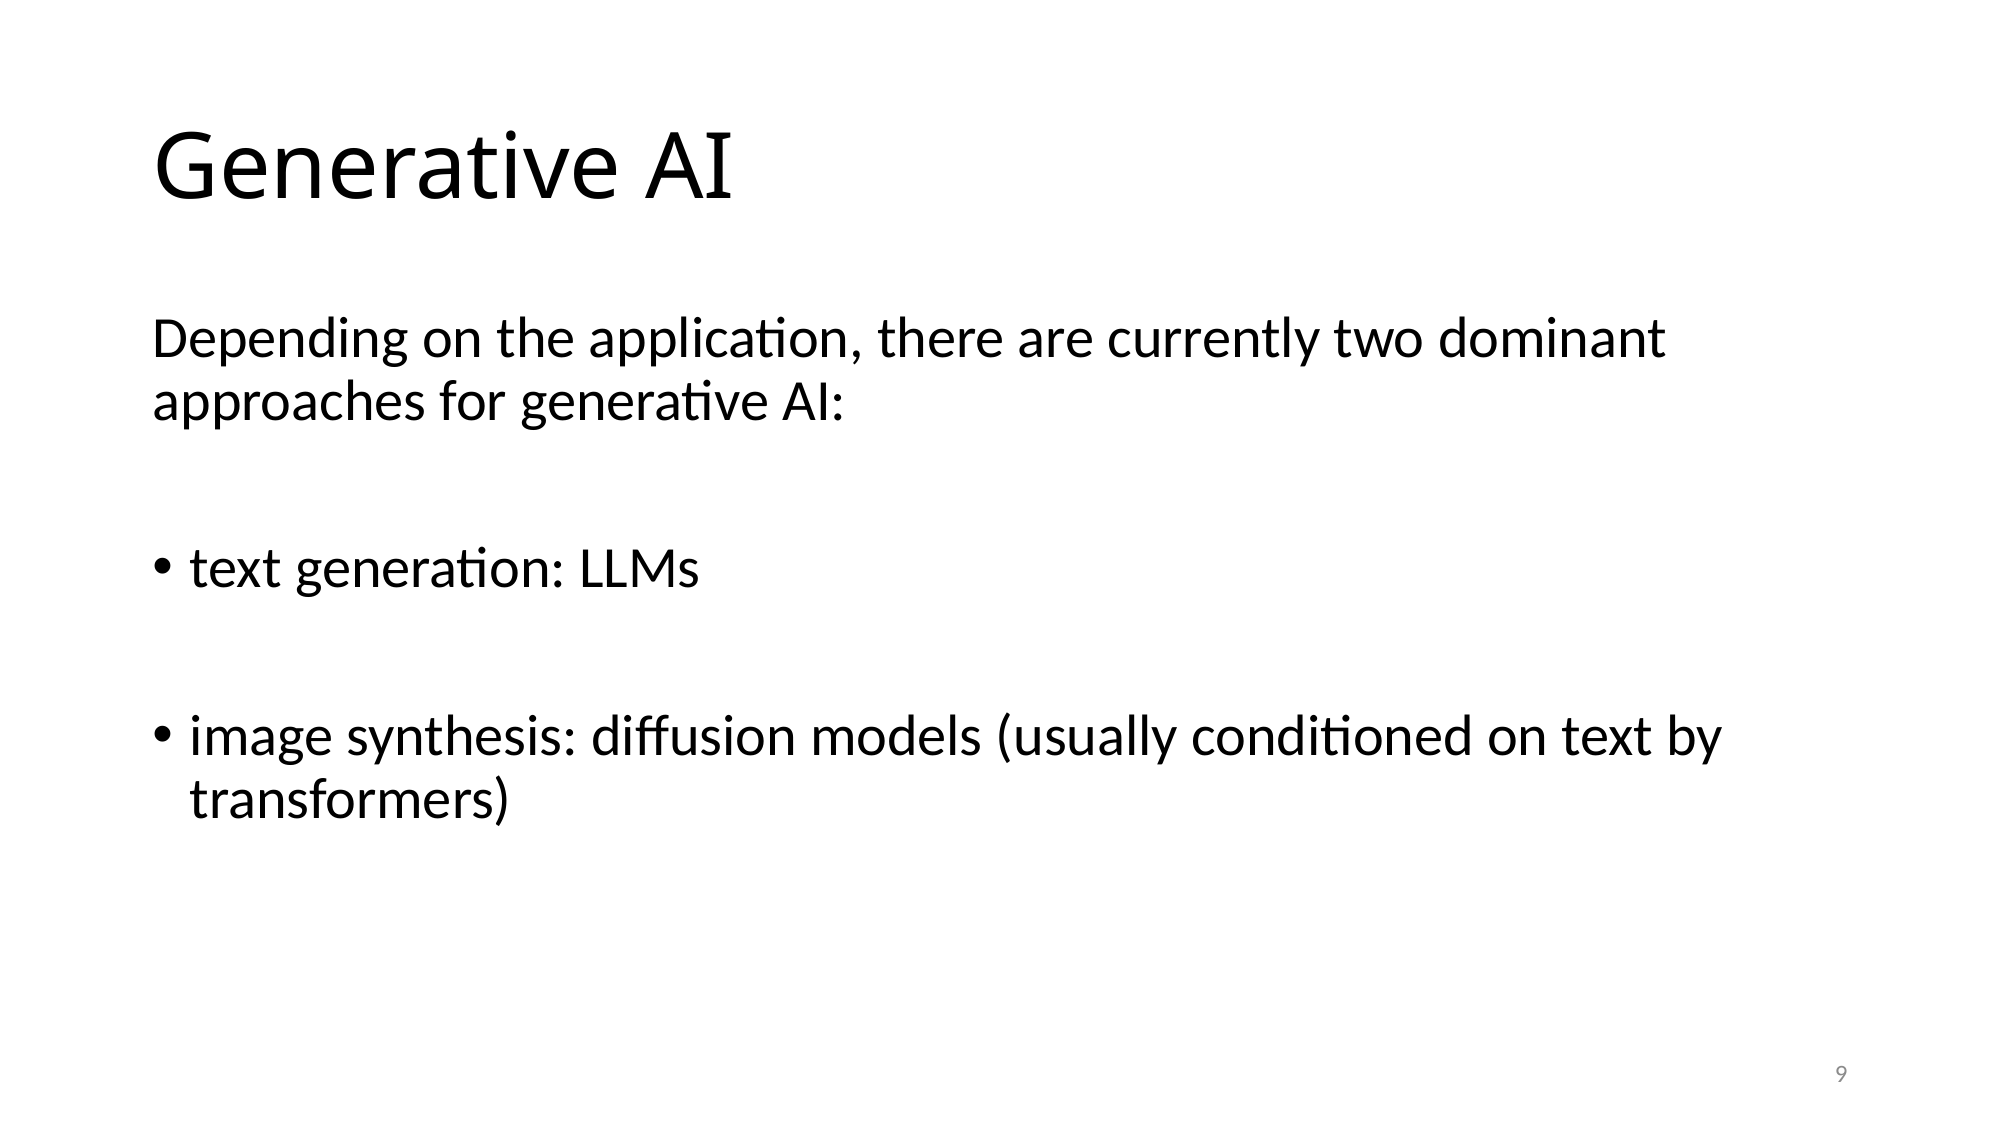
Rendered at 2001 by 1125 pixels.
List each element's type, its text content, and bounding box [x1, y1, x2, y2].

slide_number 9 [1412, 1042, 1863, 1103]
list Depending on the application, there are currently two dominant approaches for generative AI: text generation: LLMs image synthesis: diffusion models (usually conditioned on text by transformers) [137, 299, 1863, 1014]
title Generative AI [137, 59, 1863, 278]
